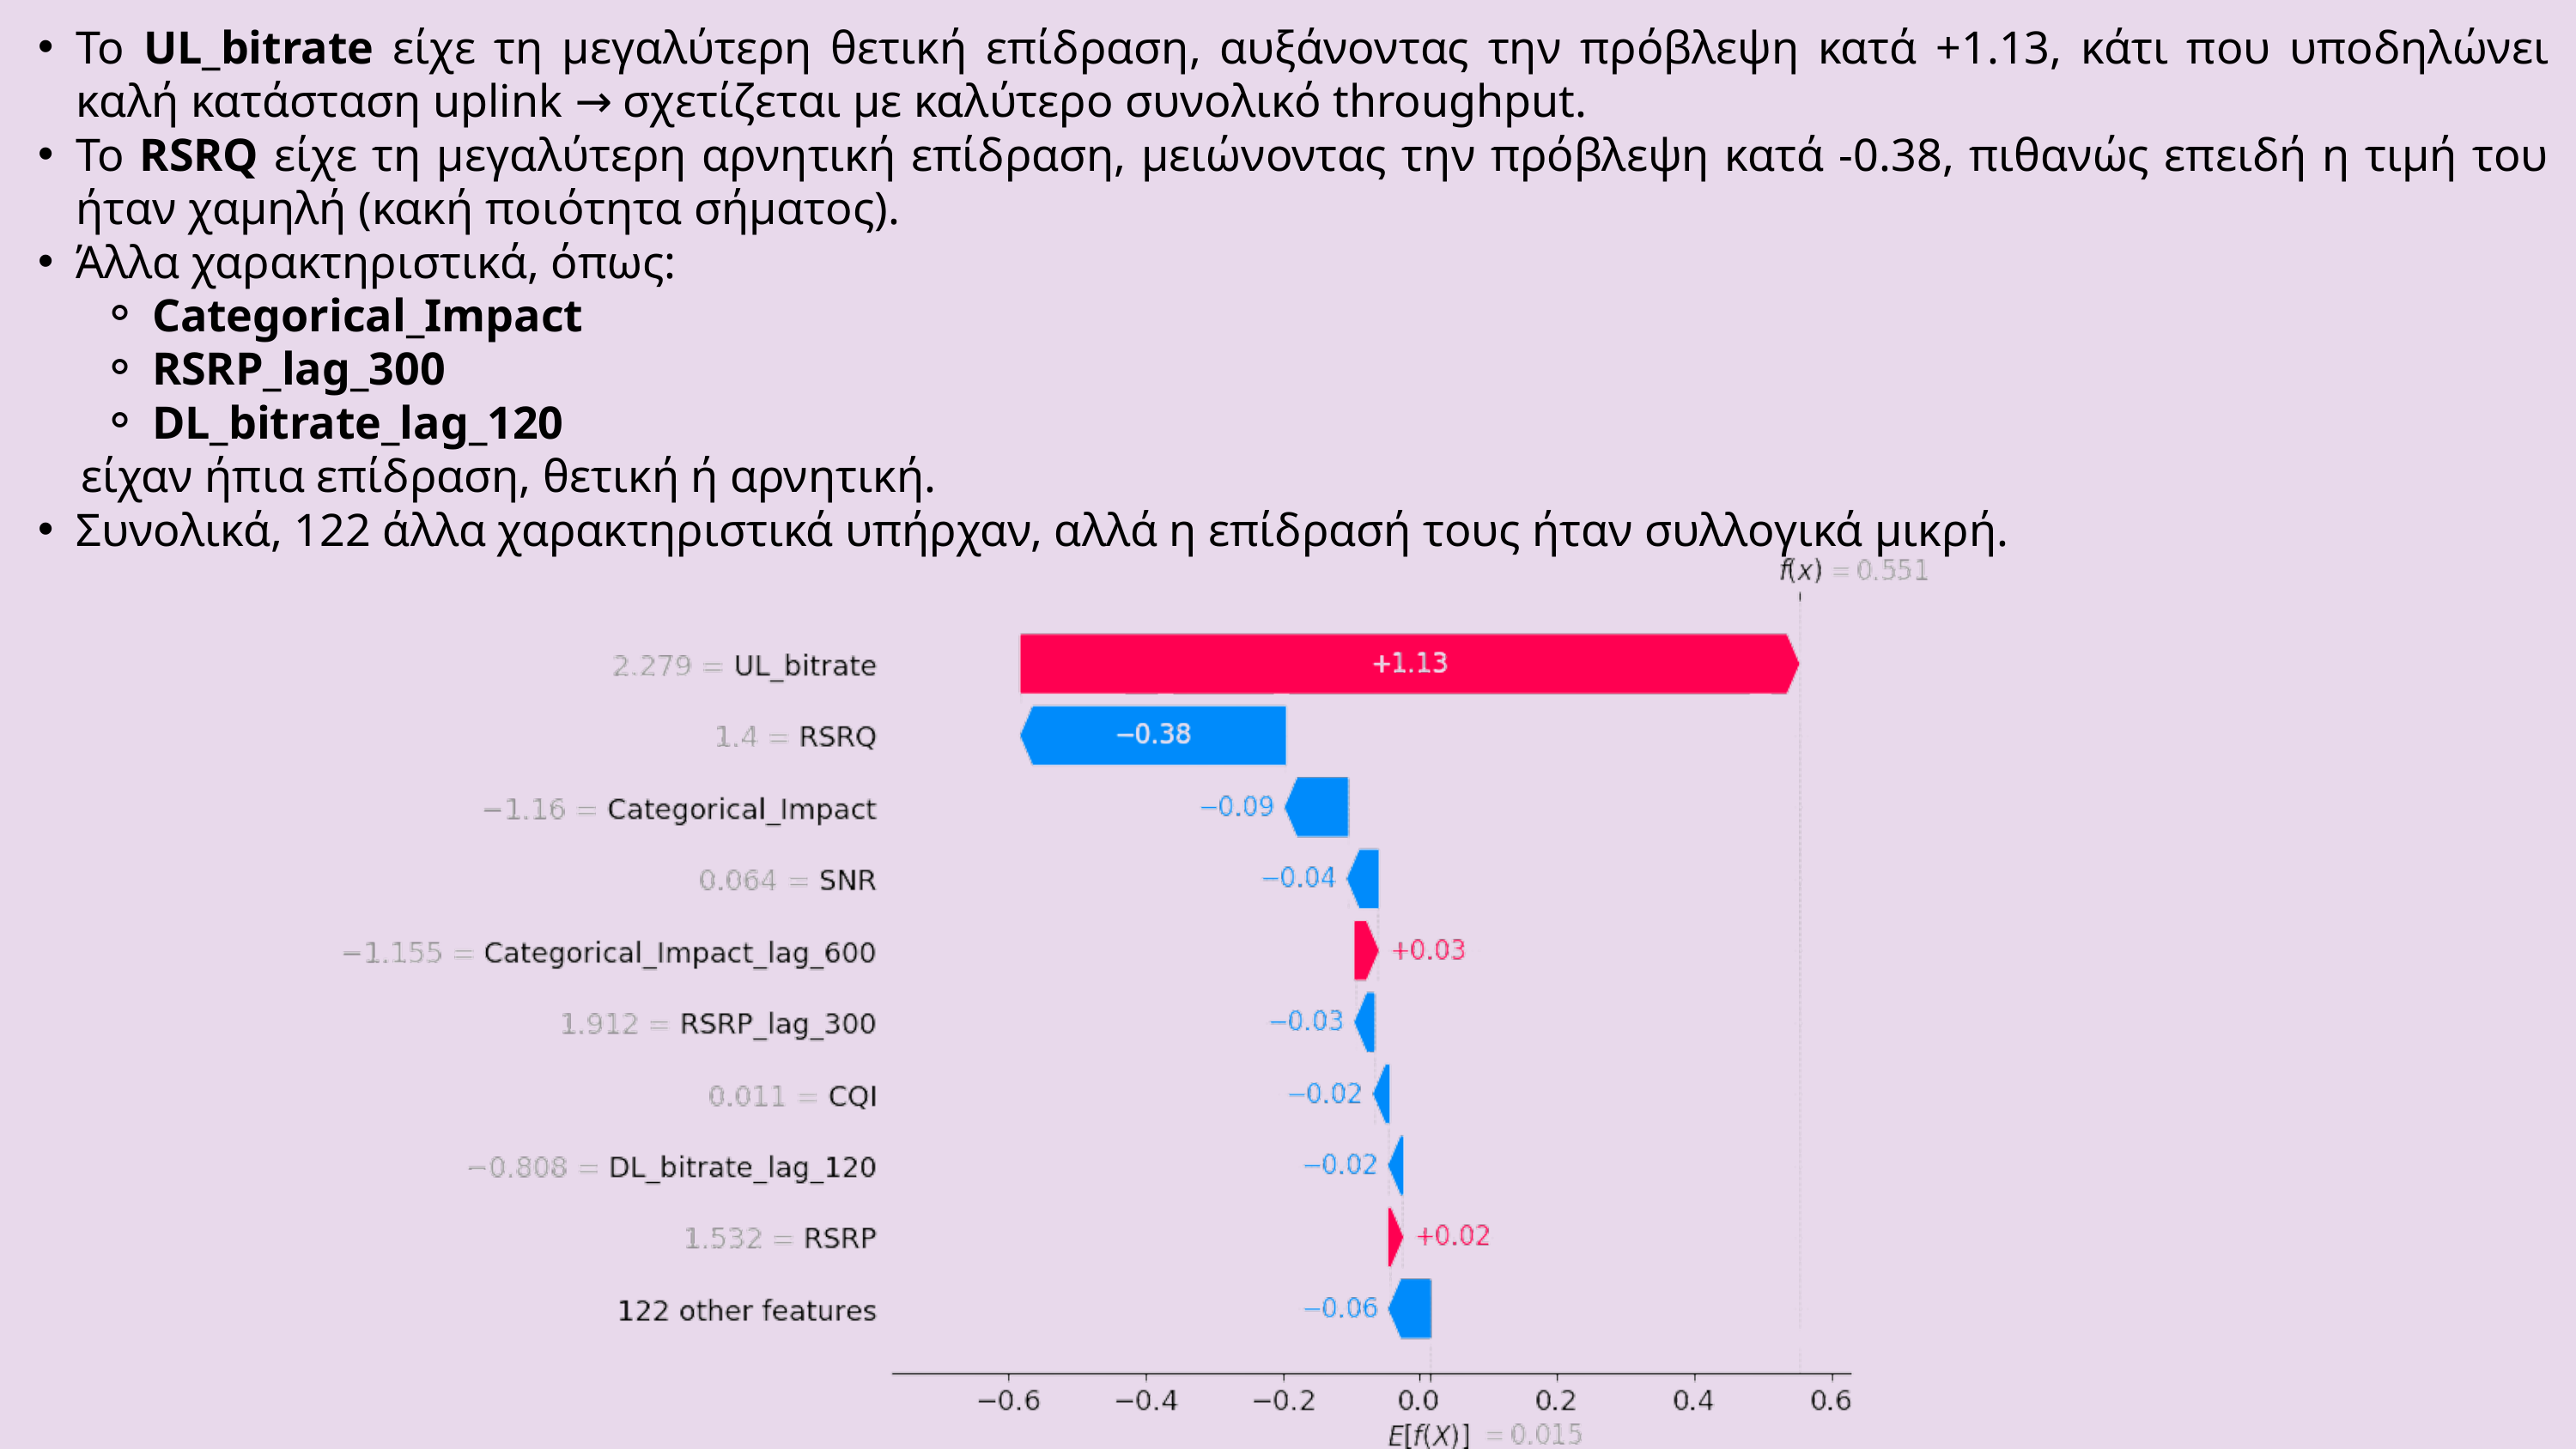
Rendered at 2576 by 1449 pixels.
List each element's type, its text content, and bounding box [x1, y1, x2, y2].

text_box [324, 555, 2069, 1449]
text_box Το UL_bitrate είχε τη μεγαλύτερη θετική επίδραση, αυξάνοντας την πρόβλεψη κατά +1.13, κάτι που υποδηλώνει καλή κατάσταση uplink → σχετίζεται με καλύτερο συνολικό throughput. Το RSRQ είχε τη μεγαλύτερη αρνητική επίδραση, μειώνοντας την πρόβλεψη κατά -0.38, πιθανώς επειδή η τιμή του ήταν χαμηλή (κακή ποιότητα σήματος). Άλλα χαρακτηριστικά, όπως: Categorical_Impact RSRP_lag_300 DL_bitrate_lag_120 είχαν ήπια επίδραση, θετική ή αρνητική. Συνολικά, 122 άλλα χαρακτηριστικά υπήρχαν, αλλά η επίδρασή τους ήταν συλλογικά μικρή. [0, 19, 2551, 555]
